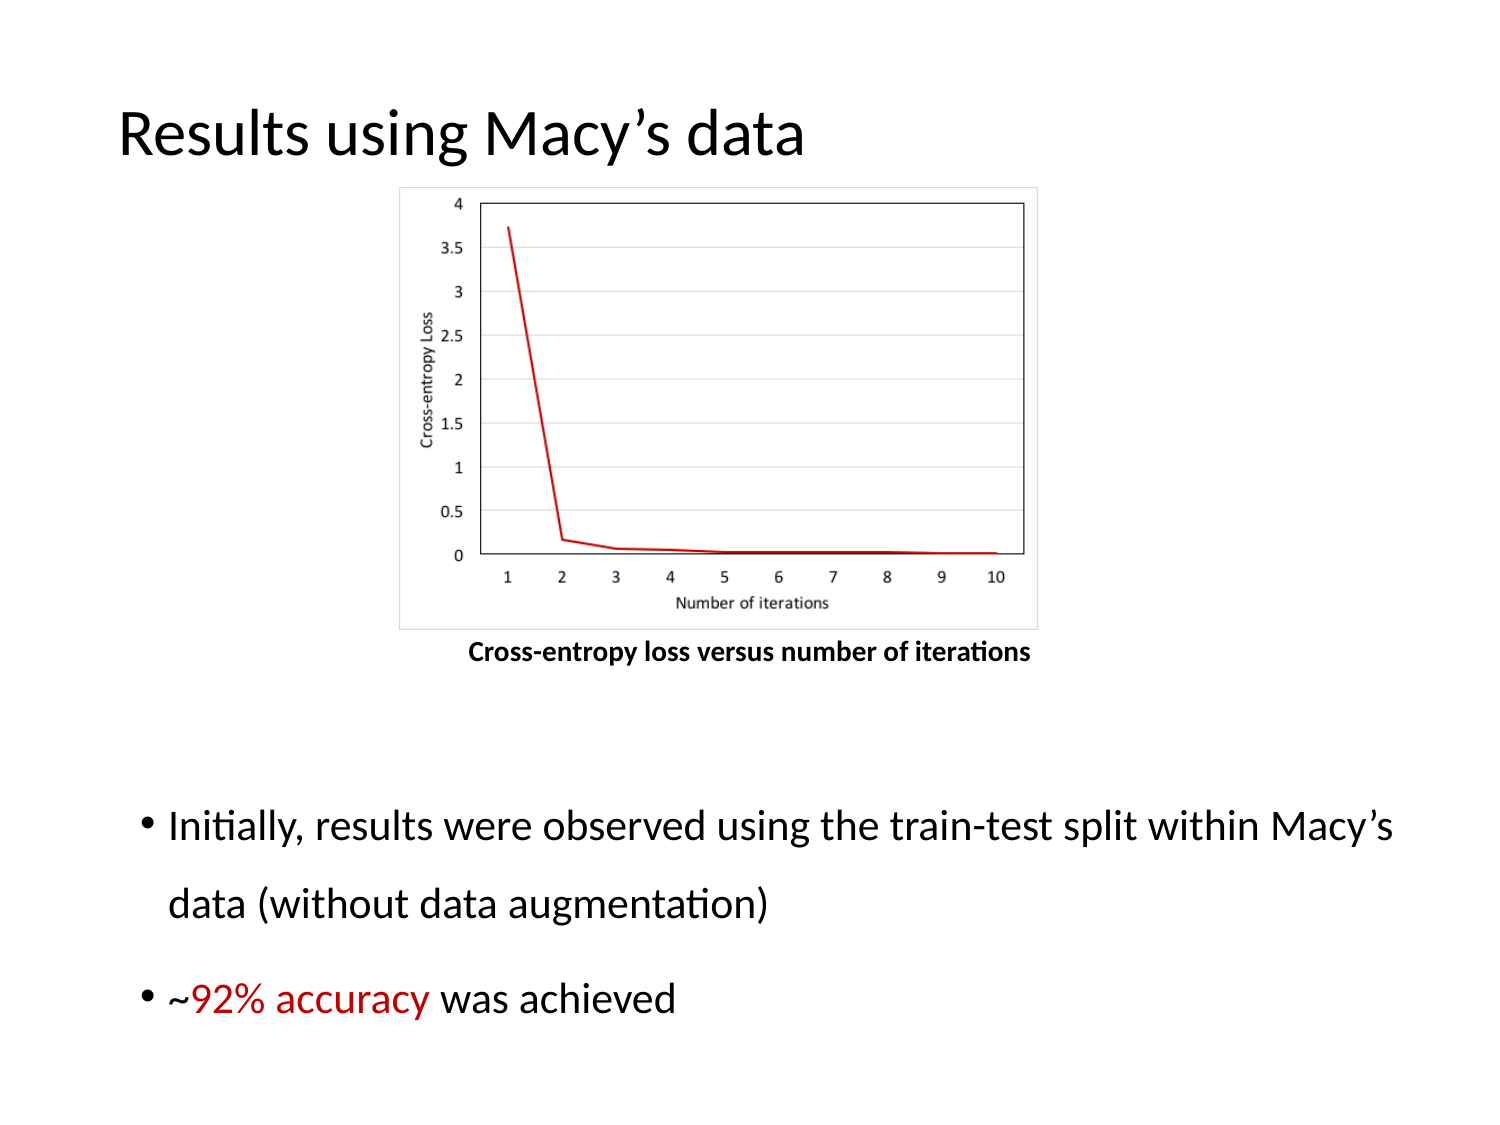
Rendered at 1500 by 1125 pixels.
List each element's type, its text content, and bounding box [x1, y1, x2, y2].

picture [399, 187, 1038, 630]
list Initially, results were observed using the train-test split within Macy’s data (without data augmentation) ~92% accuracy was achieved [125, 762, 1419, 1070]
title Results using Macy’s data [103, 24, 1397, 243]
text_box Cross-entropy loss versus number of iterations [281, 624, 1219, 675]
